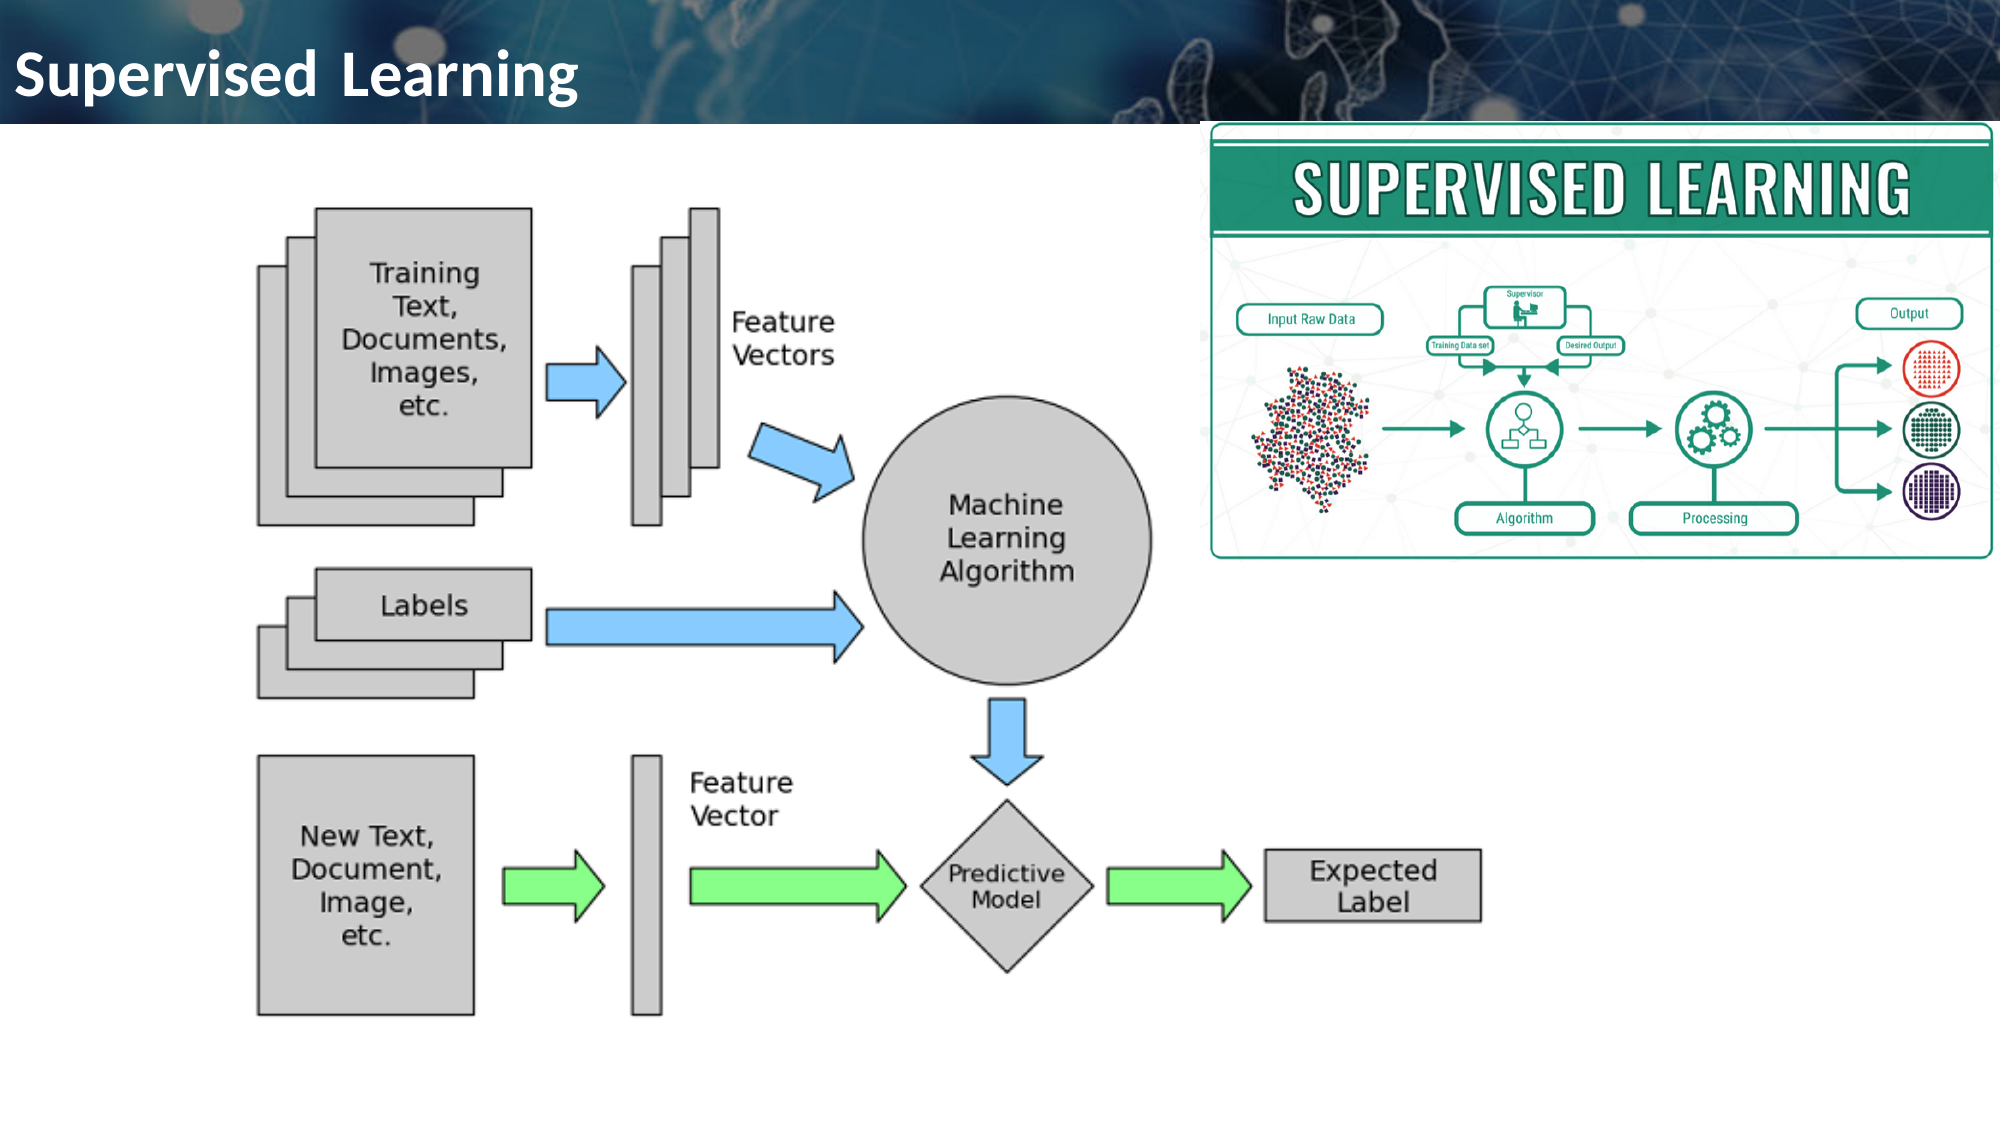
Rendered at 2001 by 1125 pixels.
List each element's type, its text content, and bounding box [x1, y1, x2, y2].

picture [224, 121, 2000, 1022]
text_box Supervised Learning [0, 5, 1385, 121]
